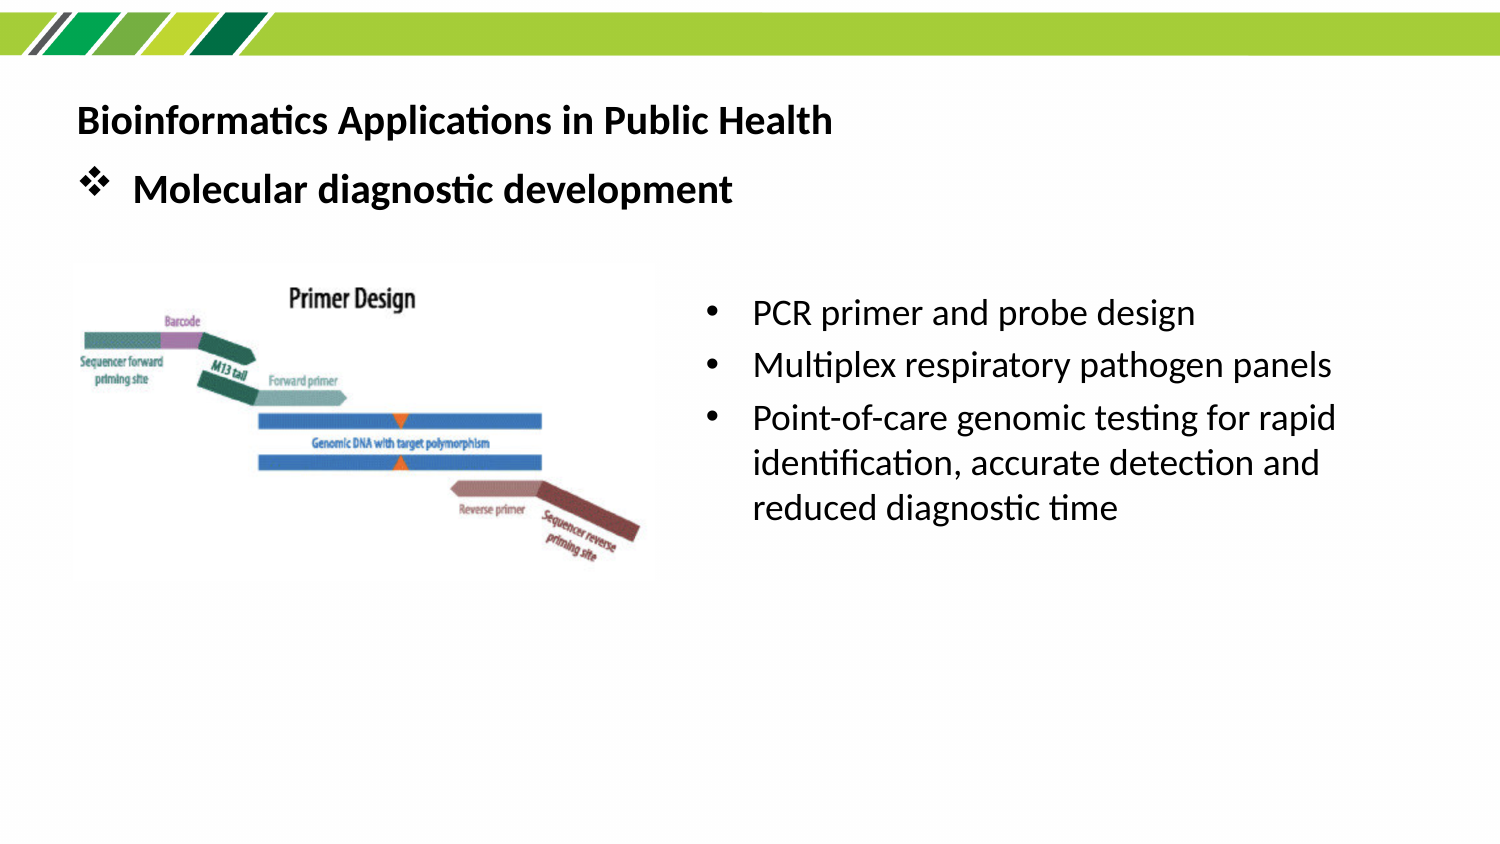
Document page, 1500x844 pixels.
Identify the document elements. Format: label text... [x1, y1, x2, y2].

text_box Molecular diagnostic development [61, 154, 804, 219]
text_box Bioinformatics Applications in Public Health [62, 85, 926, 151]
picture [0, 0, 1500, 844]
list PCR primer and probe design Multiplex respiratory pathogen panels Point-of-care genomic testing for rapid identification, accurate detection and reduced diagnostic time [690, 280, 1427, 615]
